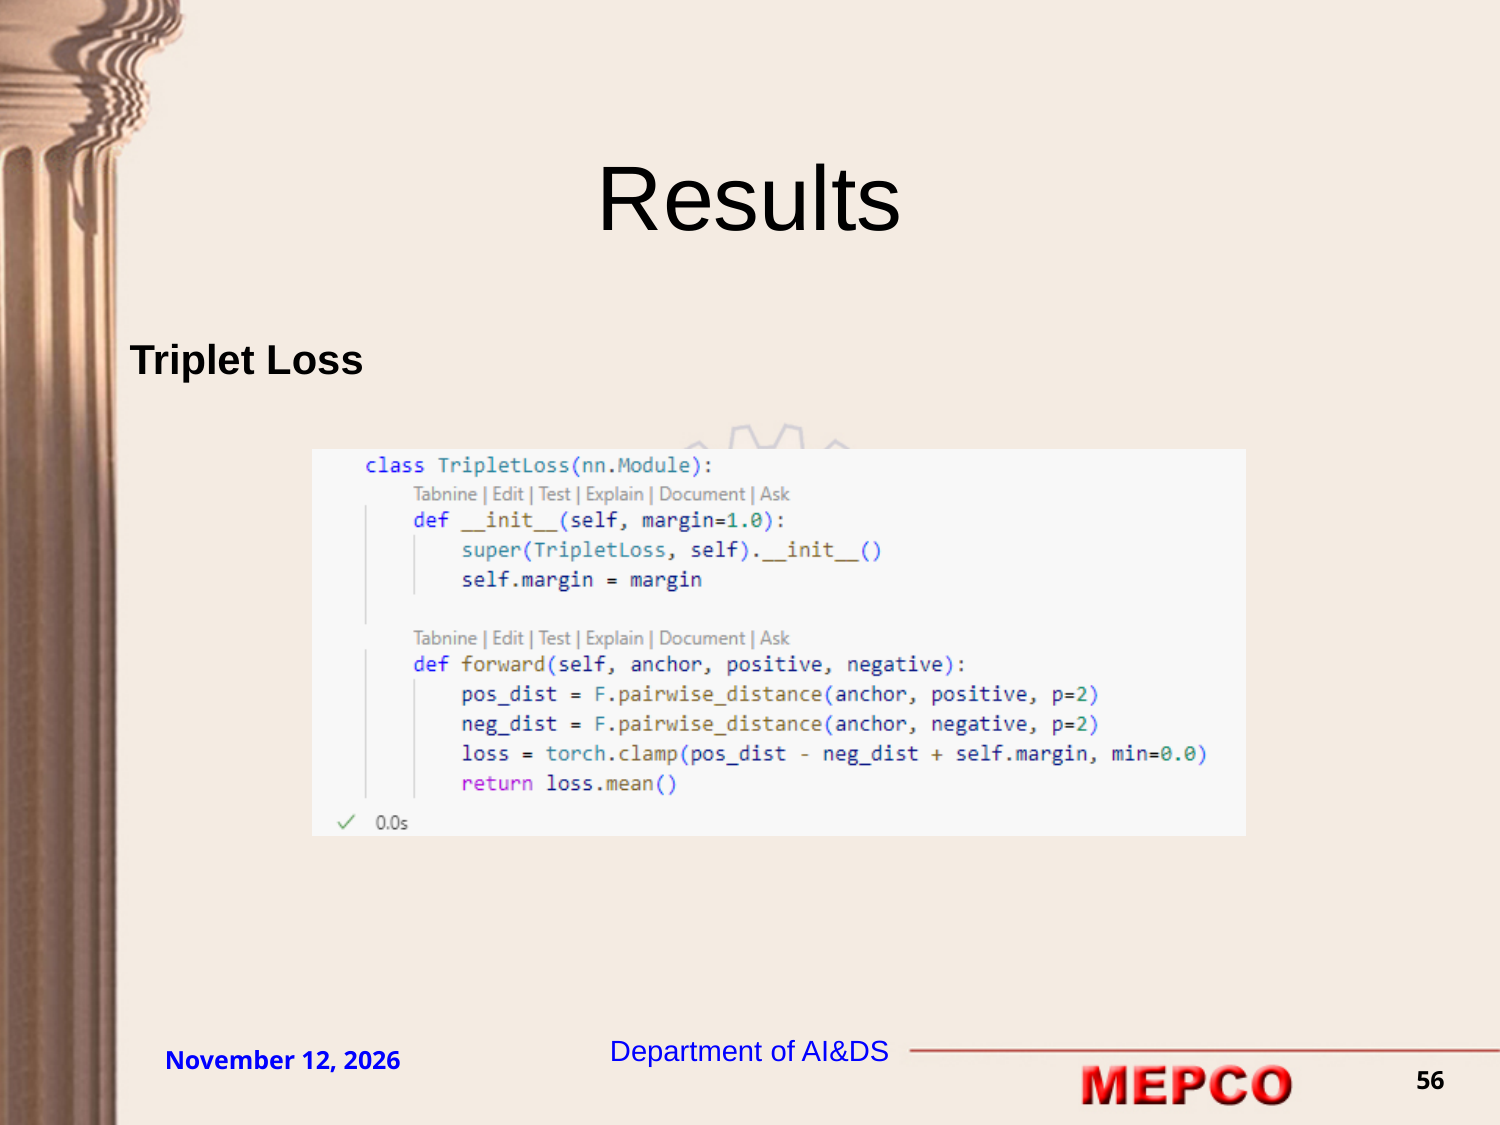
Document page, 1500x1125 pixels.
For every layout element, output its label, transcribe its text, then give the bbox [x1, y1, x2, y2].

list Triplet Loss [114, 324, 1390, 1000]
picture [0, 0, 1500, 1125]
footer Department of AI&DS [512, 1024, 988, 1101]
title Results [112, 99, 1388, 288]
